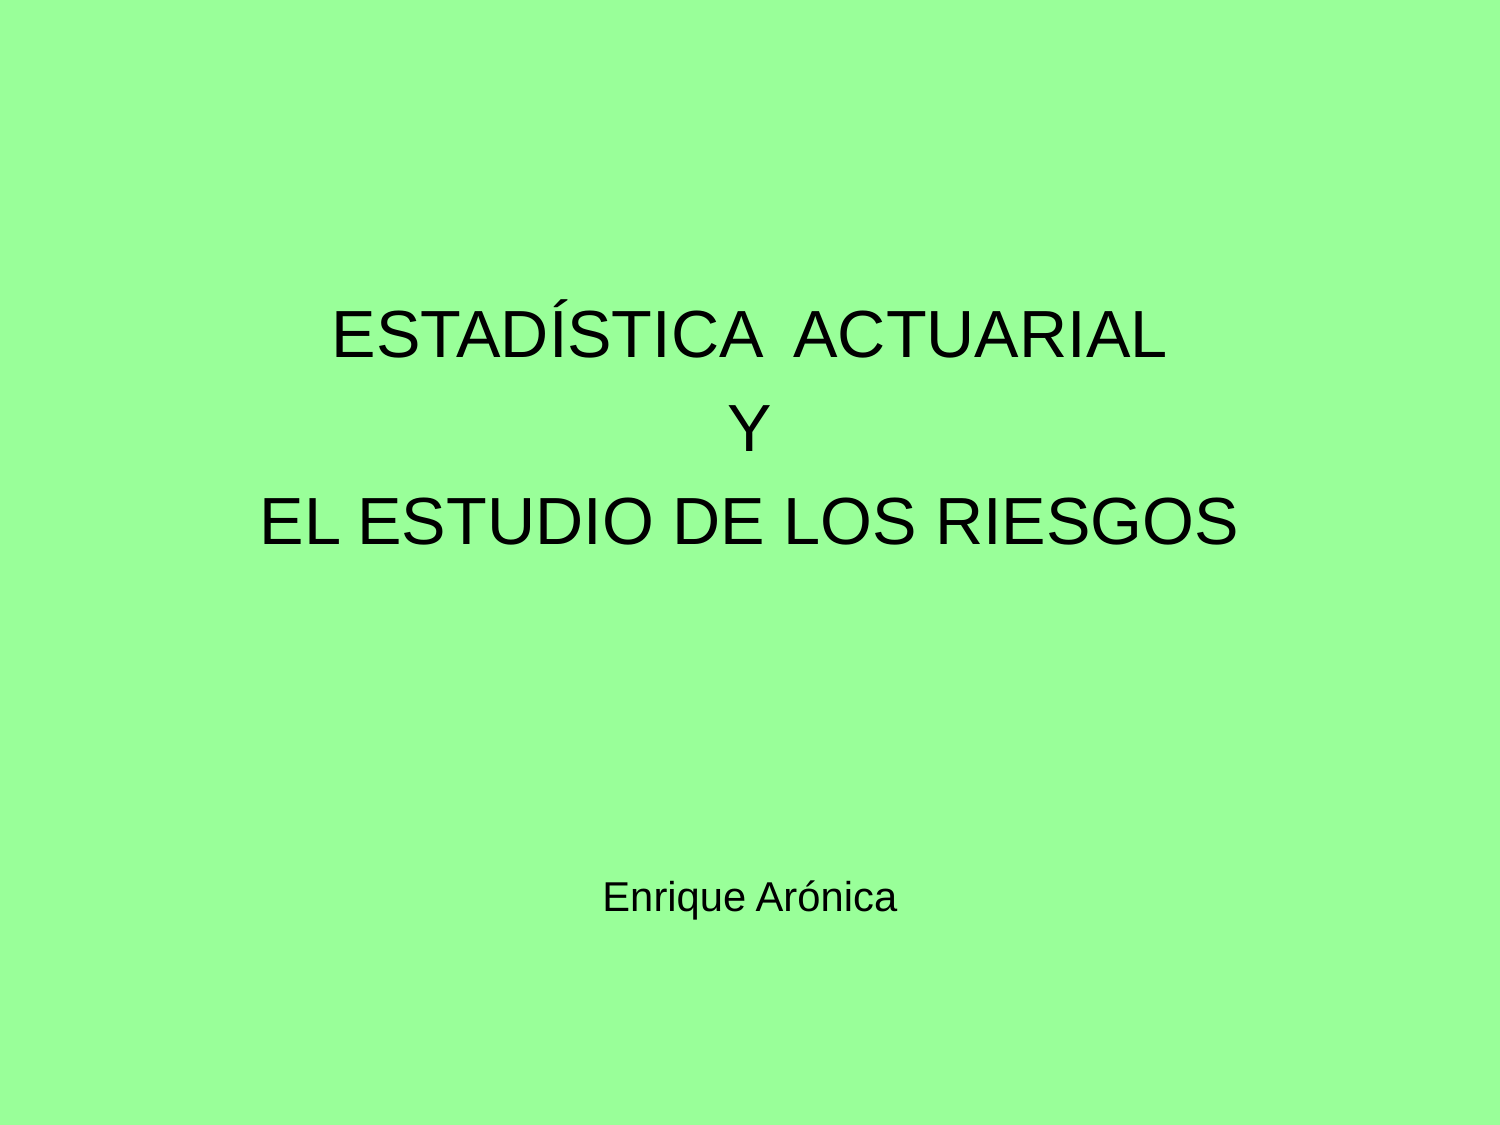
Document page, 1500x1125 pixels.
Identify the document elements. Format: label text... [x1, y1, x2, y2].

subtitle ESTADÍSTICA ACTUARIAL Y EL ESTUDIO DE LOS RIESGOS Enrique Arónica [0, 0, 1500, 1125]
